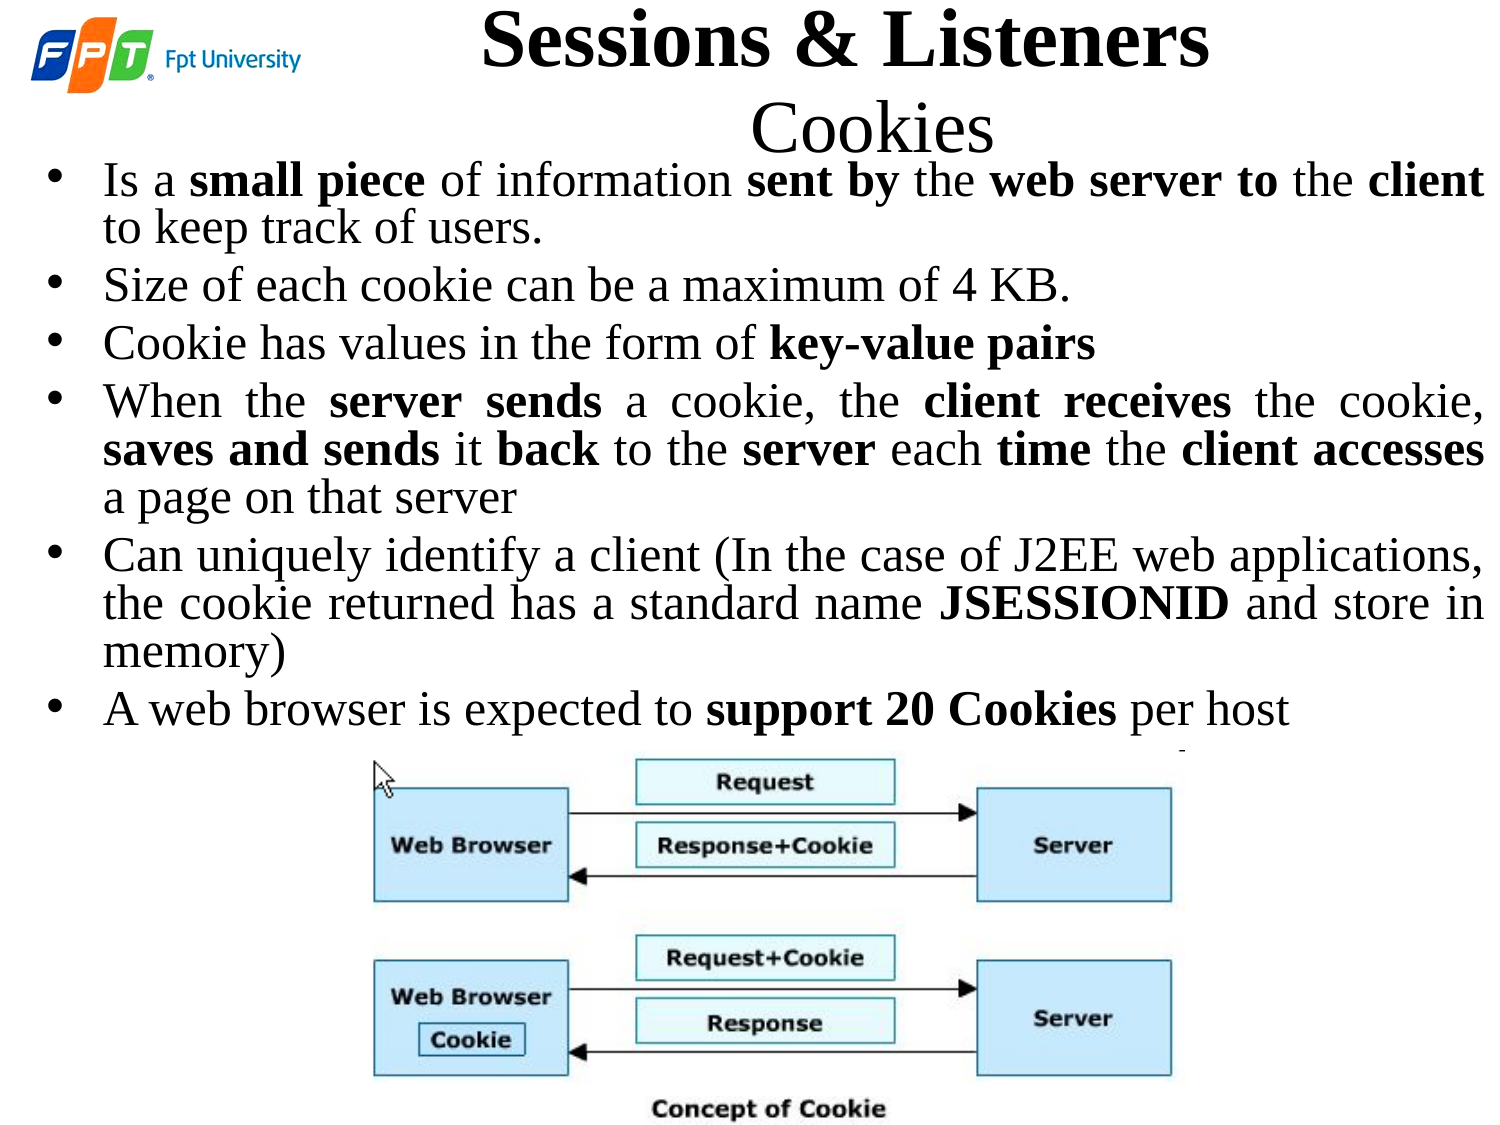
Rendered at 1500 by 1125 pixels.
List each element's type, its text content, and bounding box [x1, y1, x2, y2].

picture [371, 749, 1185, 1125]
list Is a small piece of information sent by the web server to the client to keep track of users. Size of each cookie can be a maximum of 4 KB. Cookie has values in the form of key-value pairs When the server sends a cookie, the client receives the cookie, saves and sends it back to the server each time the client accesses a page on that server Can uniquely identify a client (In the case of J2EE web applications, the cookie returned has a standard name JSESSIONID and store in memory) A web browser is expected to support 20 Cookies per host [31, 150, 1500, 772]
title Sessions & Listeners Cookies [217, 0, 1500, 150]
picture [0, 0, 217, 122]
